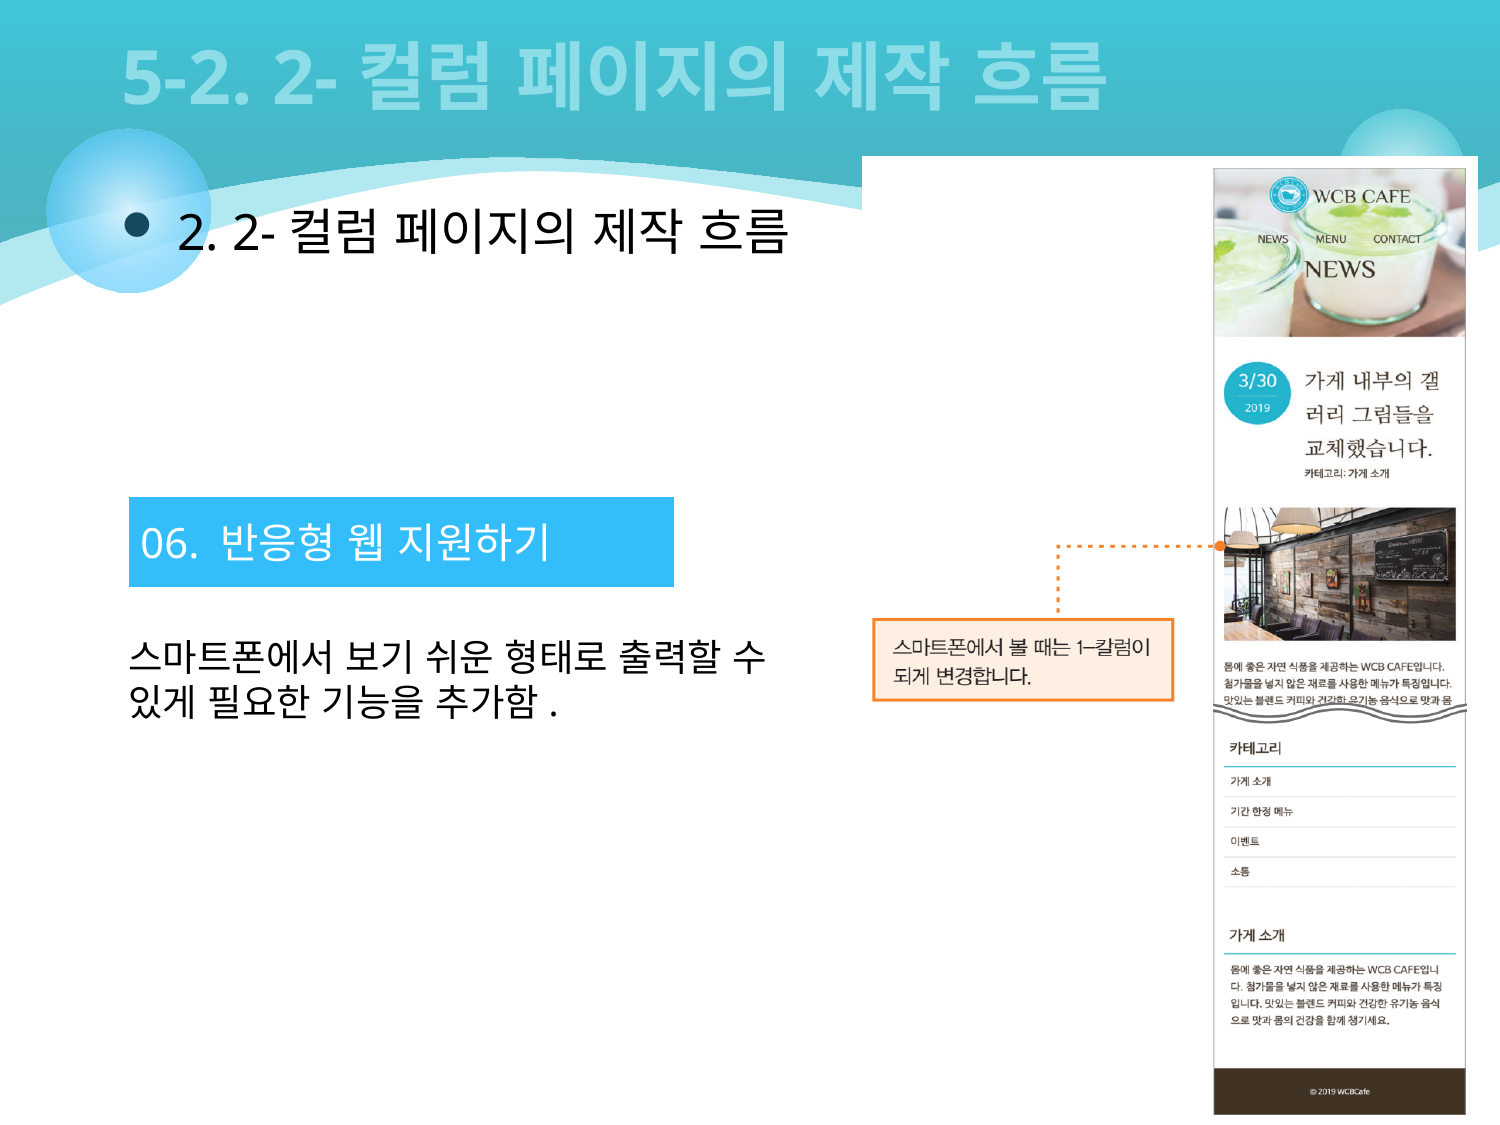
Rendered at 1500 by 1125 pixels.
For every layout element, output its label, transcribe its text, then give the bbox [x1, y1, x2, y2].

list 2. 2-컬럼 페이지의 제작 흐름 [106, 192, 856, 411]
picture [861, 156, 1478, 1125]
text_box 5-2. 2-컬럼 페이지의 제작 흐름 [105, 9, 1456, 139]
text_box 스마트폰에서 보기 쉬운 형태로 출력할 수 있게 필요한 기능을 추가함. [113, 626, 784, 777]
text_box 06. 반응형 웹 지원하기 [122, 491, 681, 594]
